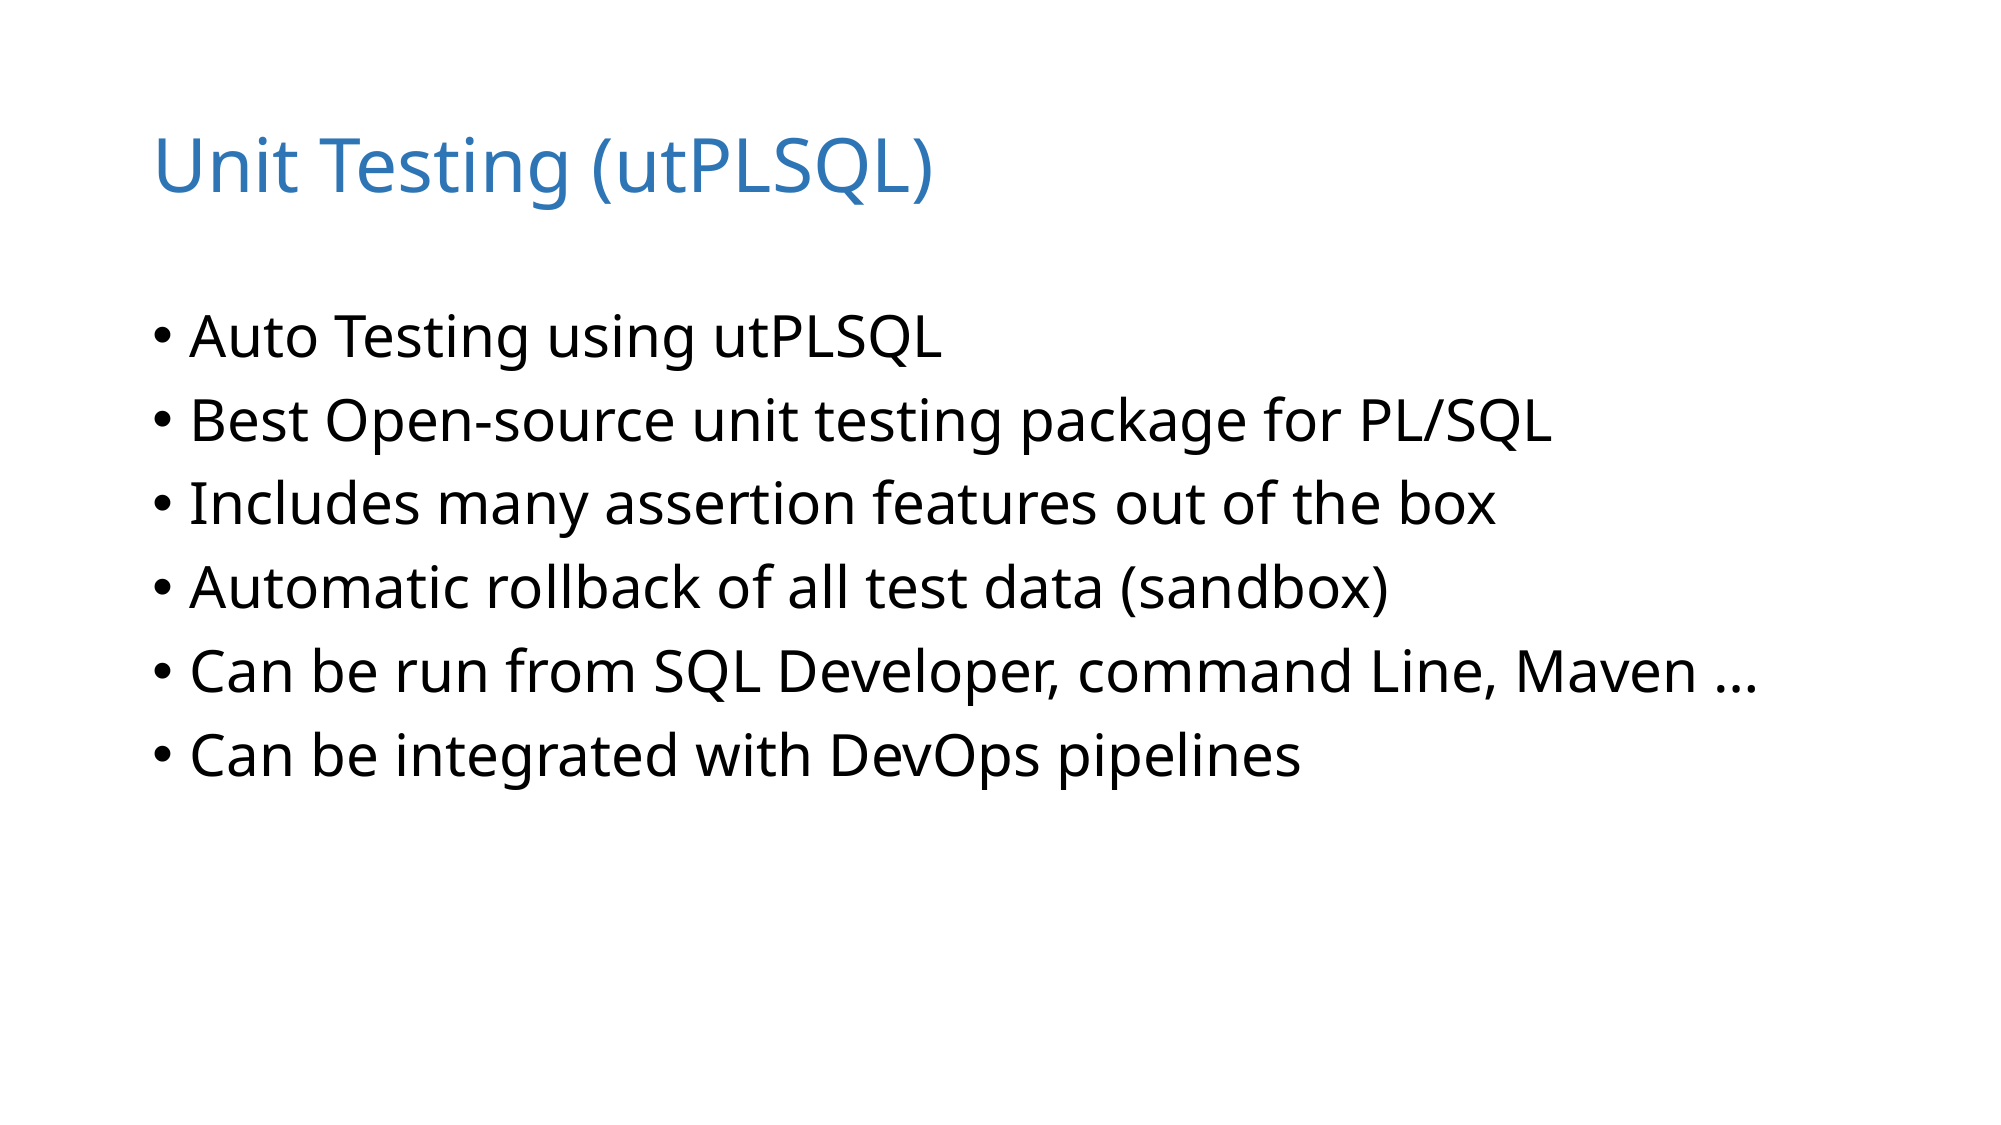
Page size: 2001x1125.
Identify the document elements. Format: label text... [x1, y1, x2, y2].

title Unit Testing (utPLSQL) [137, 59, 1863, 278]
list Auto Testing using utPLSQL Best Open-source unit testing package for PL/SQL Includes many assertion features out of the box Automatic rollback of all test data (sandbox) Can be run from SQL Developer, command Line, Maven … Can be integrated with DevOps pipelines [137, 299, 1863, 1014]
